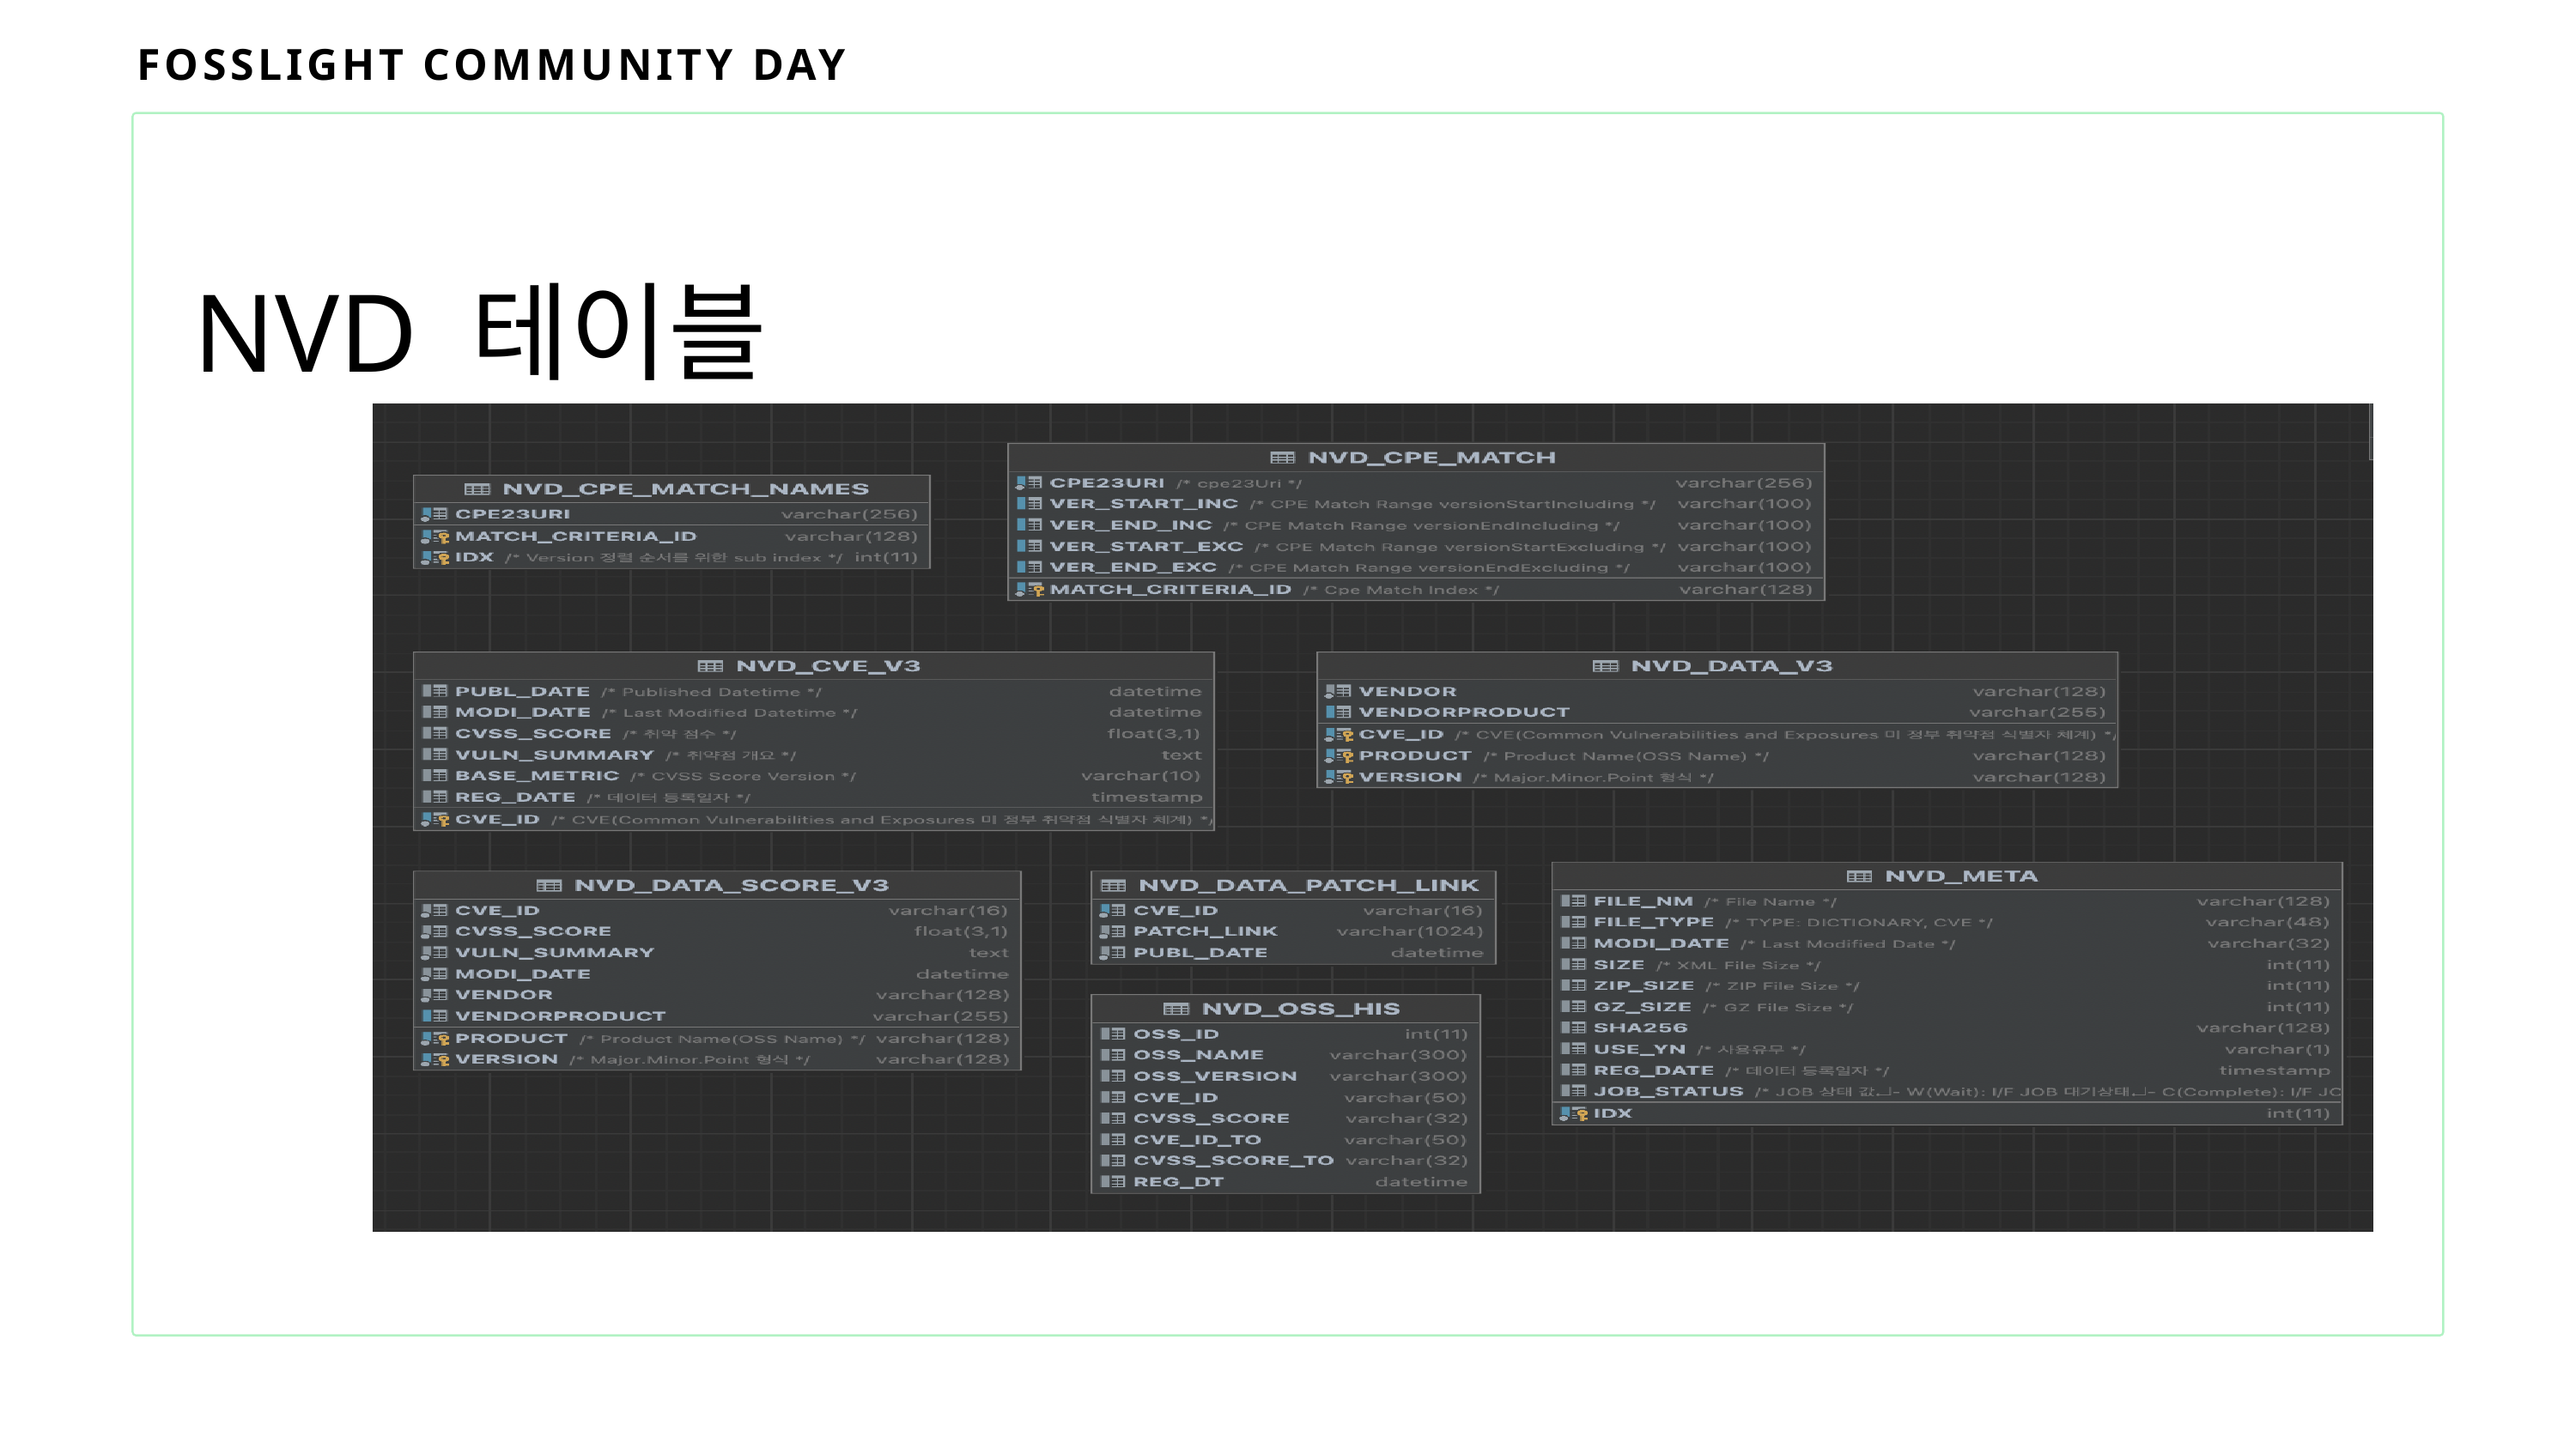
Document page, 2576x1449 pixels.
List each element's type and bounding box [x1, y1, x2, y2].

picture [373, 403, 2373, 1232]
text_box [131, 112, 2445, 1337]
text_box [137, 28, 1868, 370]
